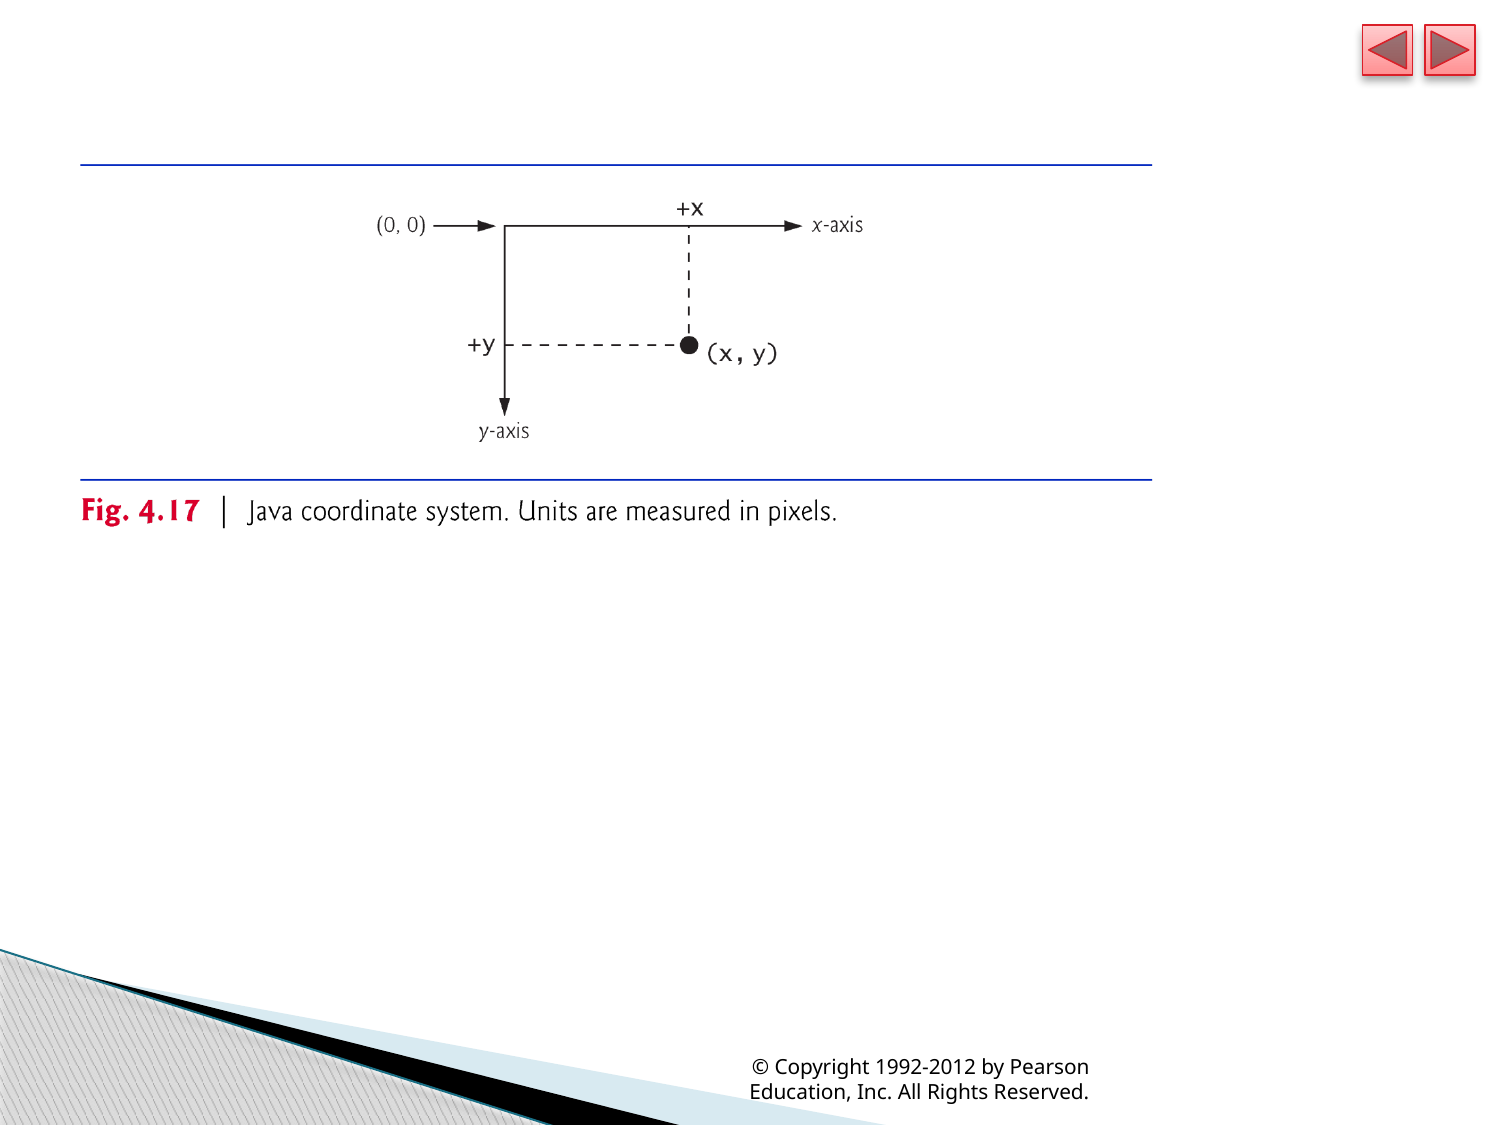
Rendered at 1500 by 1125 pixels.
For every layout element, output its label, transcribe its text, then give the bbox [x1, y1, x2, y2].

footer © Copyright 1992-2012 by Pearson Education, Inc. All Rights Reserved. [650, 1051, 1105, 1112]
picture [0, 106, 1500, 1018]
